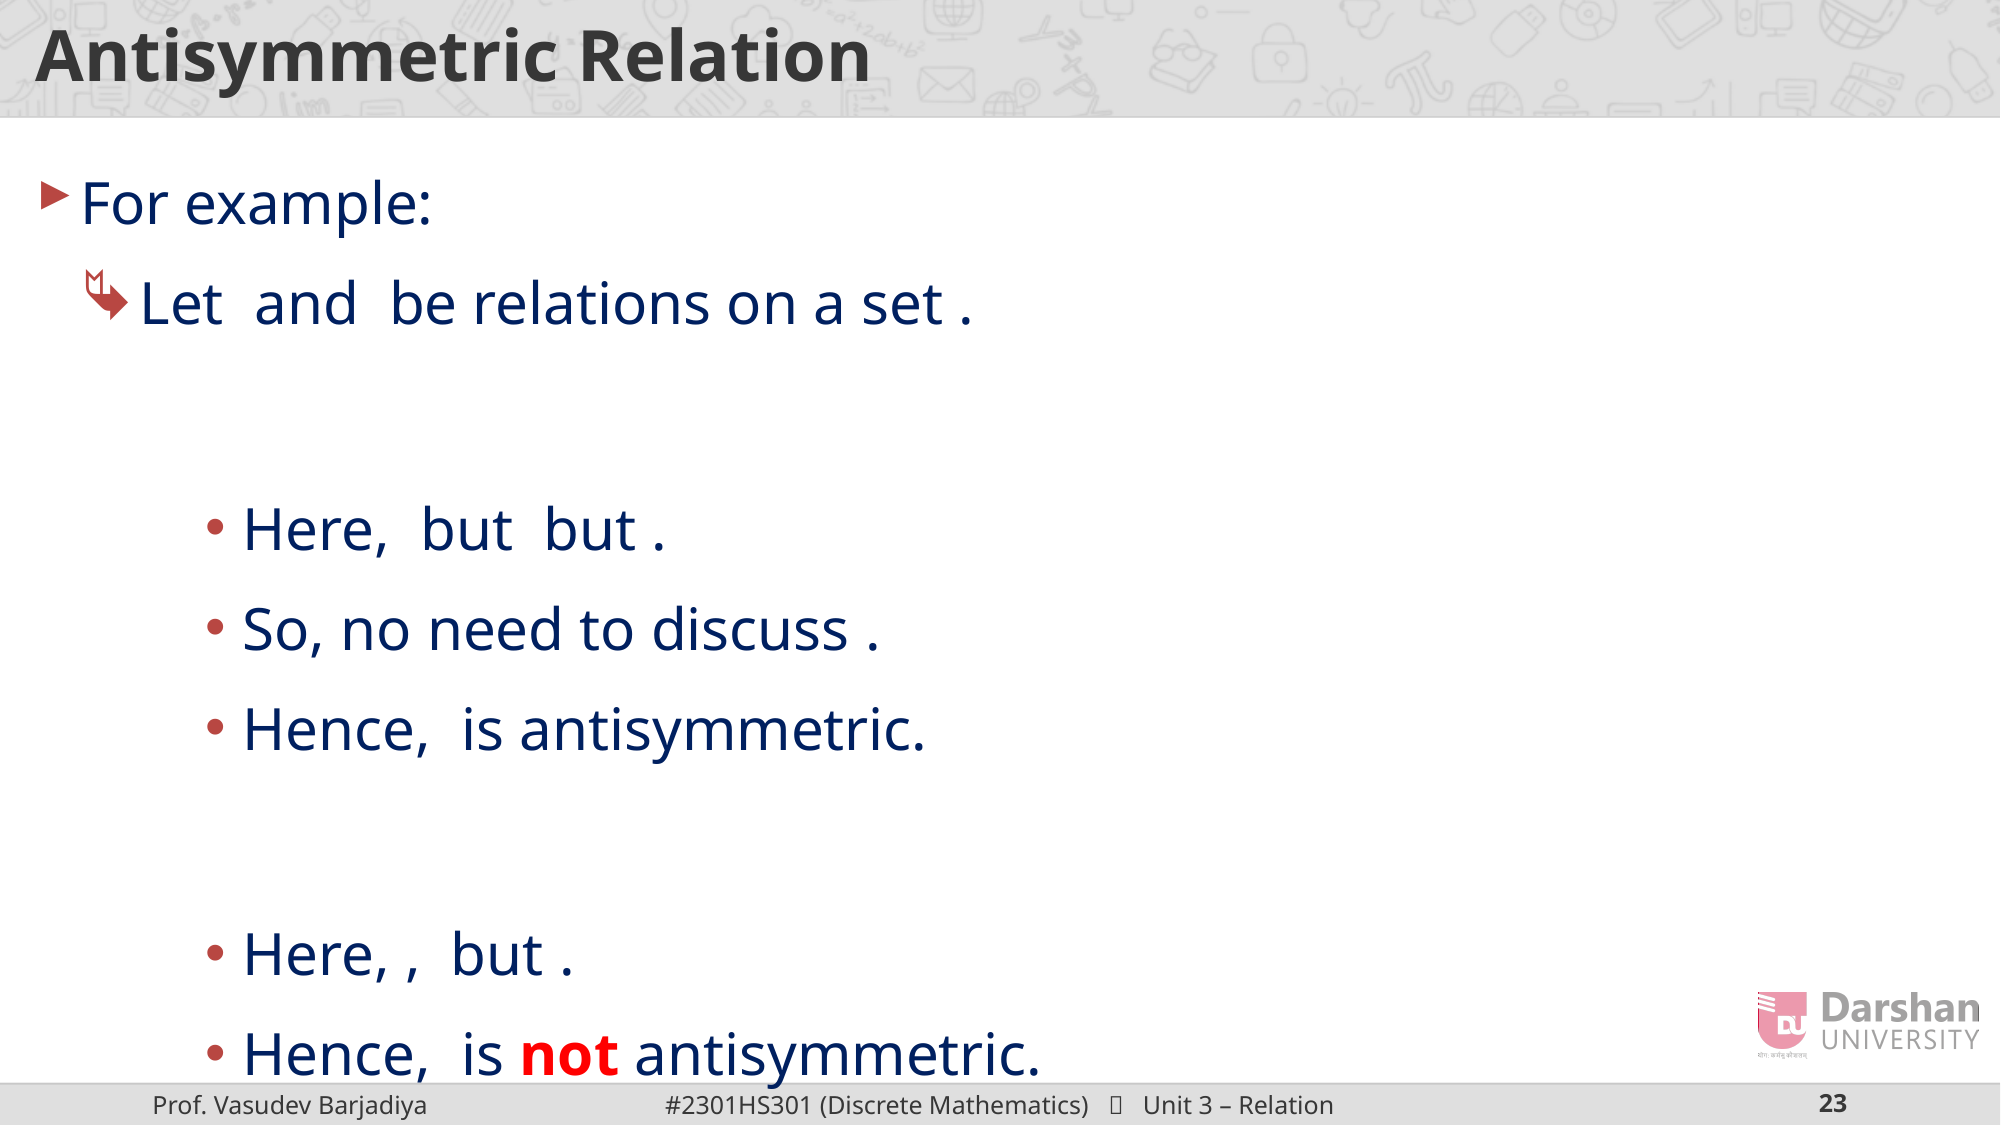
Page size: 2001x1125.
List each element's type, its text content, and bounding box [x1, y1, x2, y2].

title Antisymmetric Relation [0, 0, 2000, 117]
table_cell [1758, 992, 1979, 1059]
